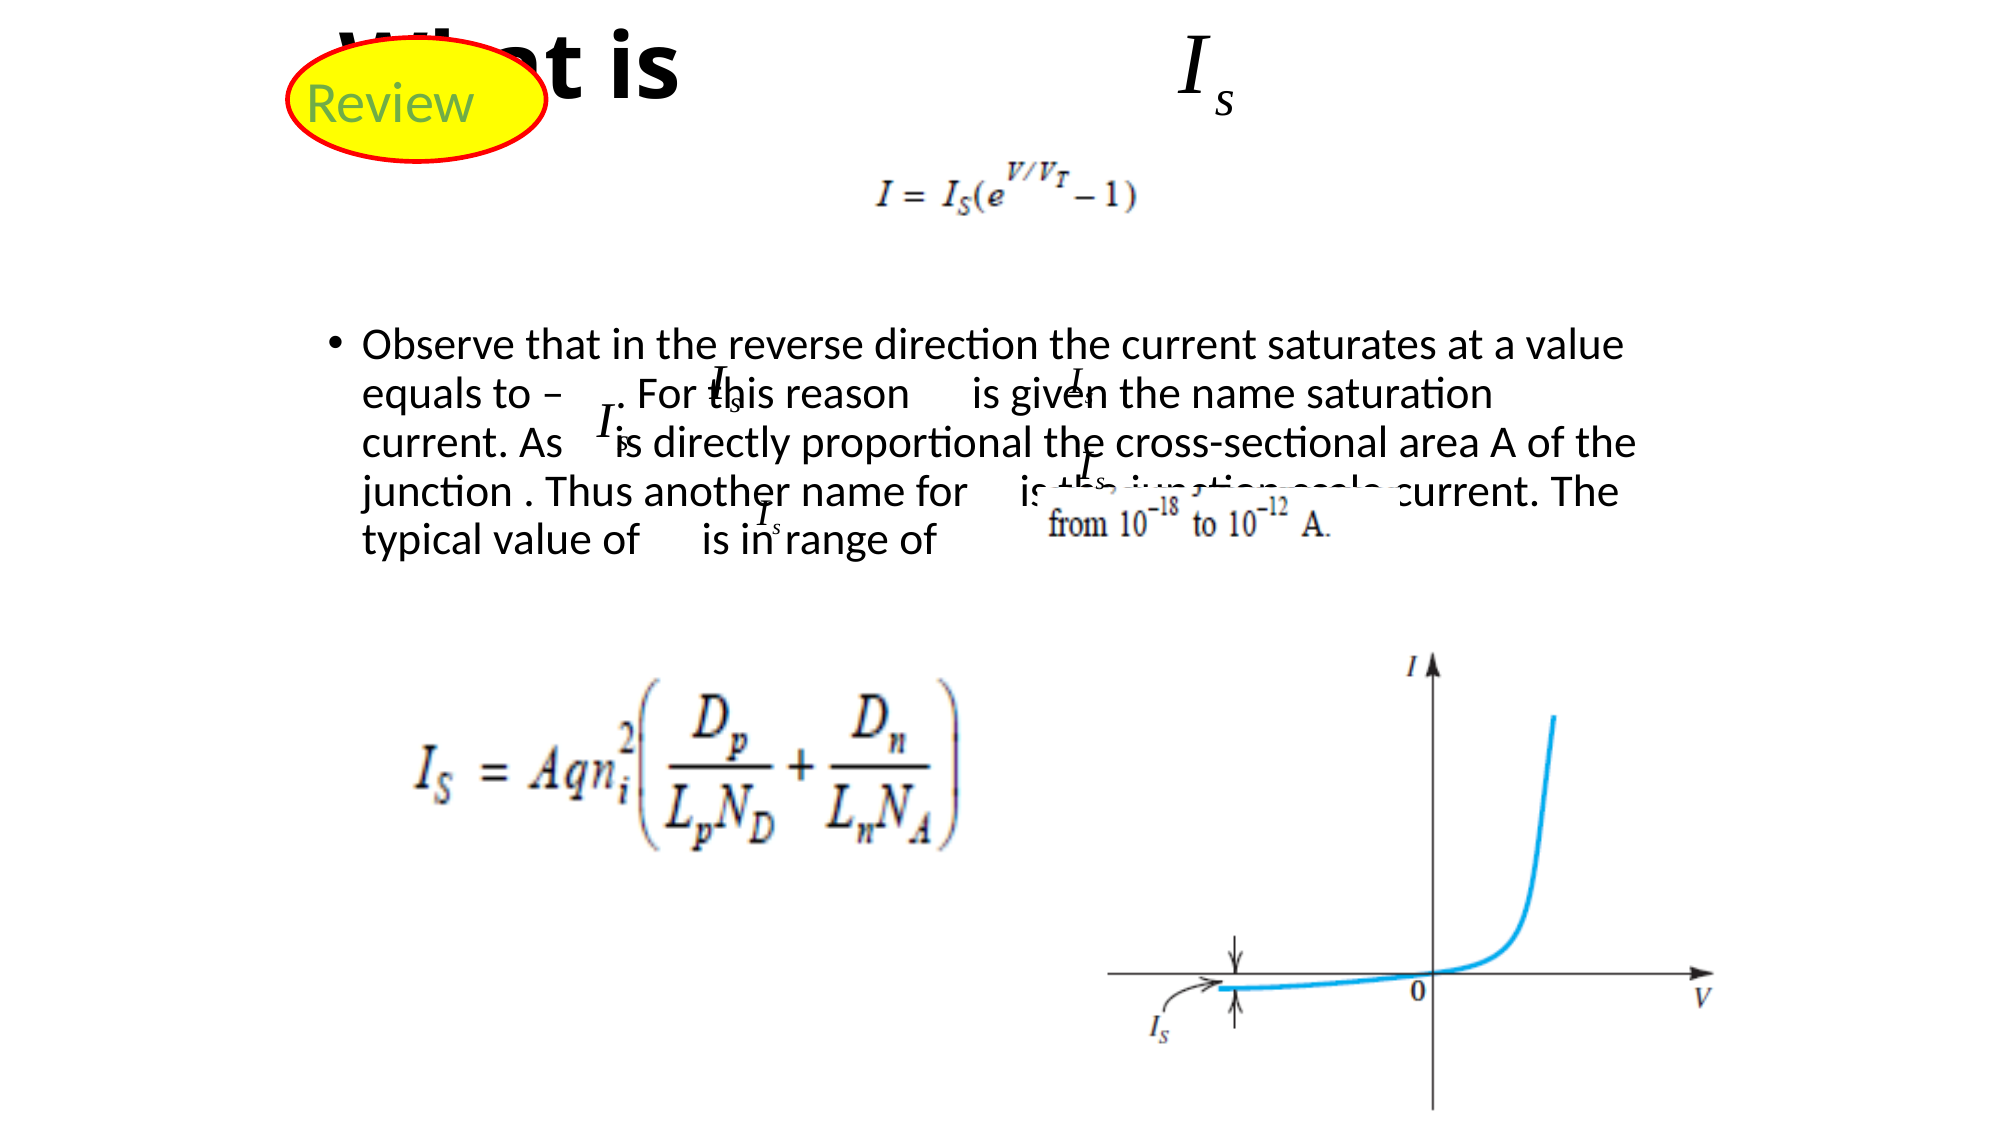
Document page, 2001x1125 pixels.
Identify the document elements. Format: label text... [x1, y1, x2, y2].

picture [824, 137, 1175, 288]
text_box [699, 349, 750, 425]
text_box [1062, 356, 1100, 413]
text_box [1162, 6, 1250, 138]
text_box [587, 387, 638, 463]
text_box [749, 487, 788, 544]
list Observe that in the reverse direction the current saturates at a value equals to – . For this reason is given the name saturation current. As is directly proportional the cross-sectional area A of the junction . Thus another name for is the junction scale current. The typical value of is in range of [312, 312, 1663, 575]
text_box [1070, 437, 1113, 500]
picture [1037, 487, 1400, 550]
picture [381, 571, 1742, 1120]
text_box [287, 37, 547, 162]
title What is [324, 0, 1675, 138]
